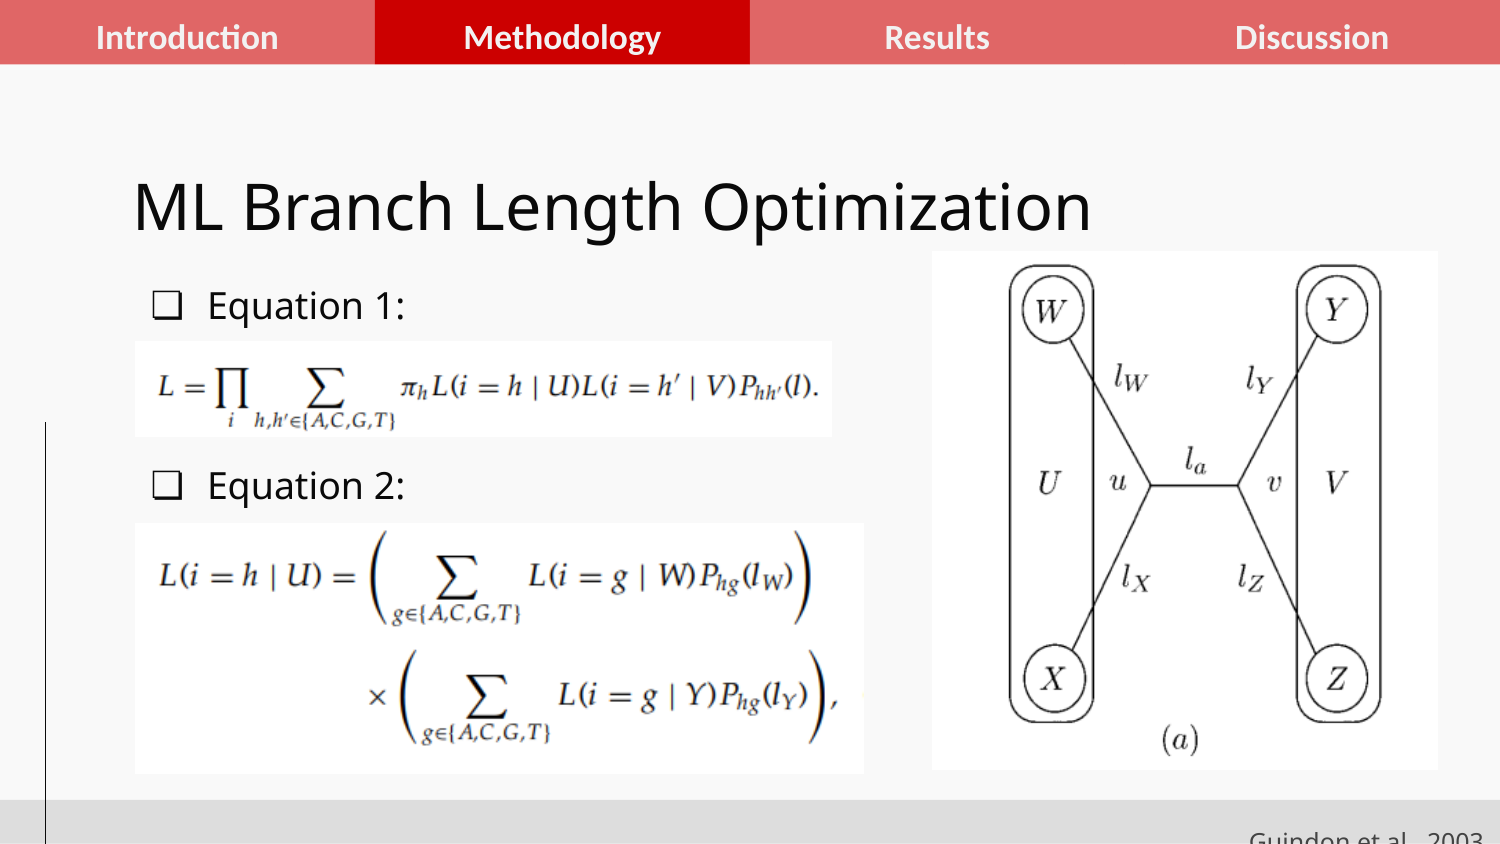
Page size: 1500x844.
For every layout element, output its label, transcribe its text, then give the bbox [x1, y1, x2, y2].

text_box Results [749, 0, 1124, 65]
picture [135, 523, 865, 774]
text_box Methodology [374, 0, 749, 65]
picture [135, 341, 832, 438]
subtitle Guindon et al., 2003 [980, 817, 1500, 844]
text_box Introduction [0, 0, 374, 65]
text_box Discussion [1124, 0, 1500, 65]
title ML Branch Length Optimization [116, 150, 1500, 242]
picture [931, 251, 1439, 771]
list Equation 1: Equation 2: [116, 266, 926, 671]
